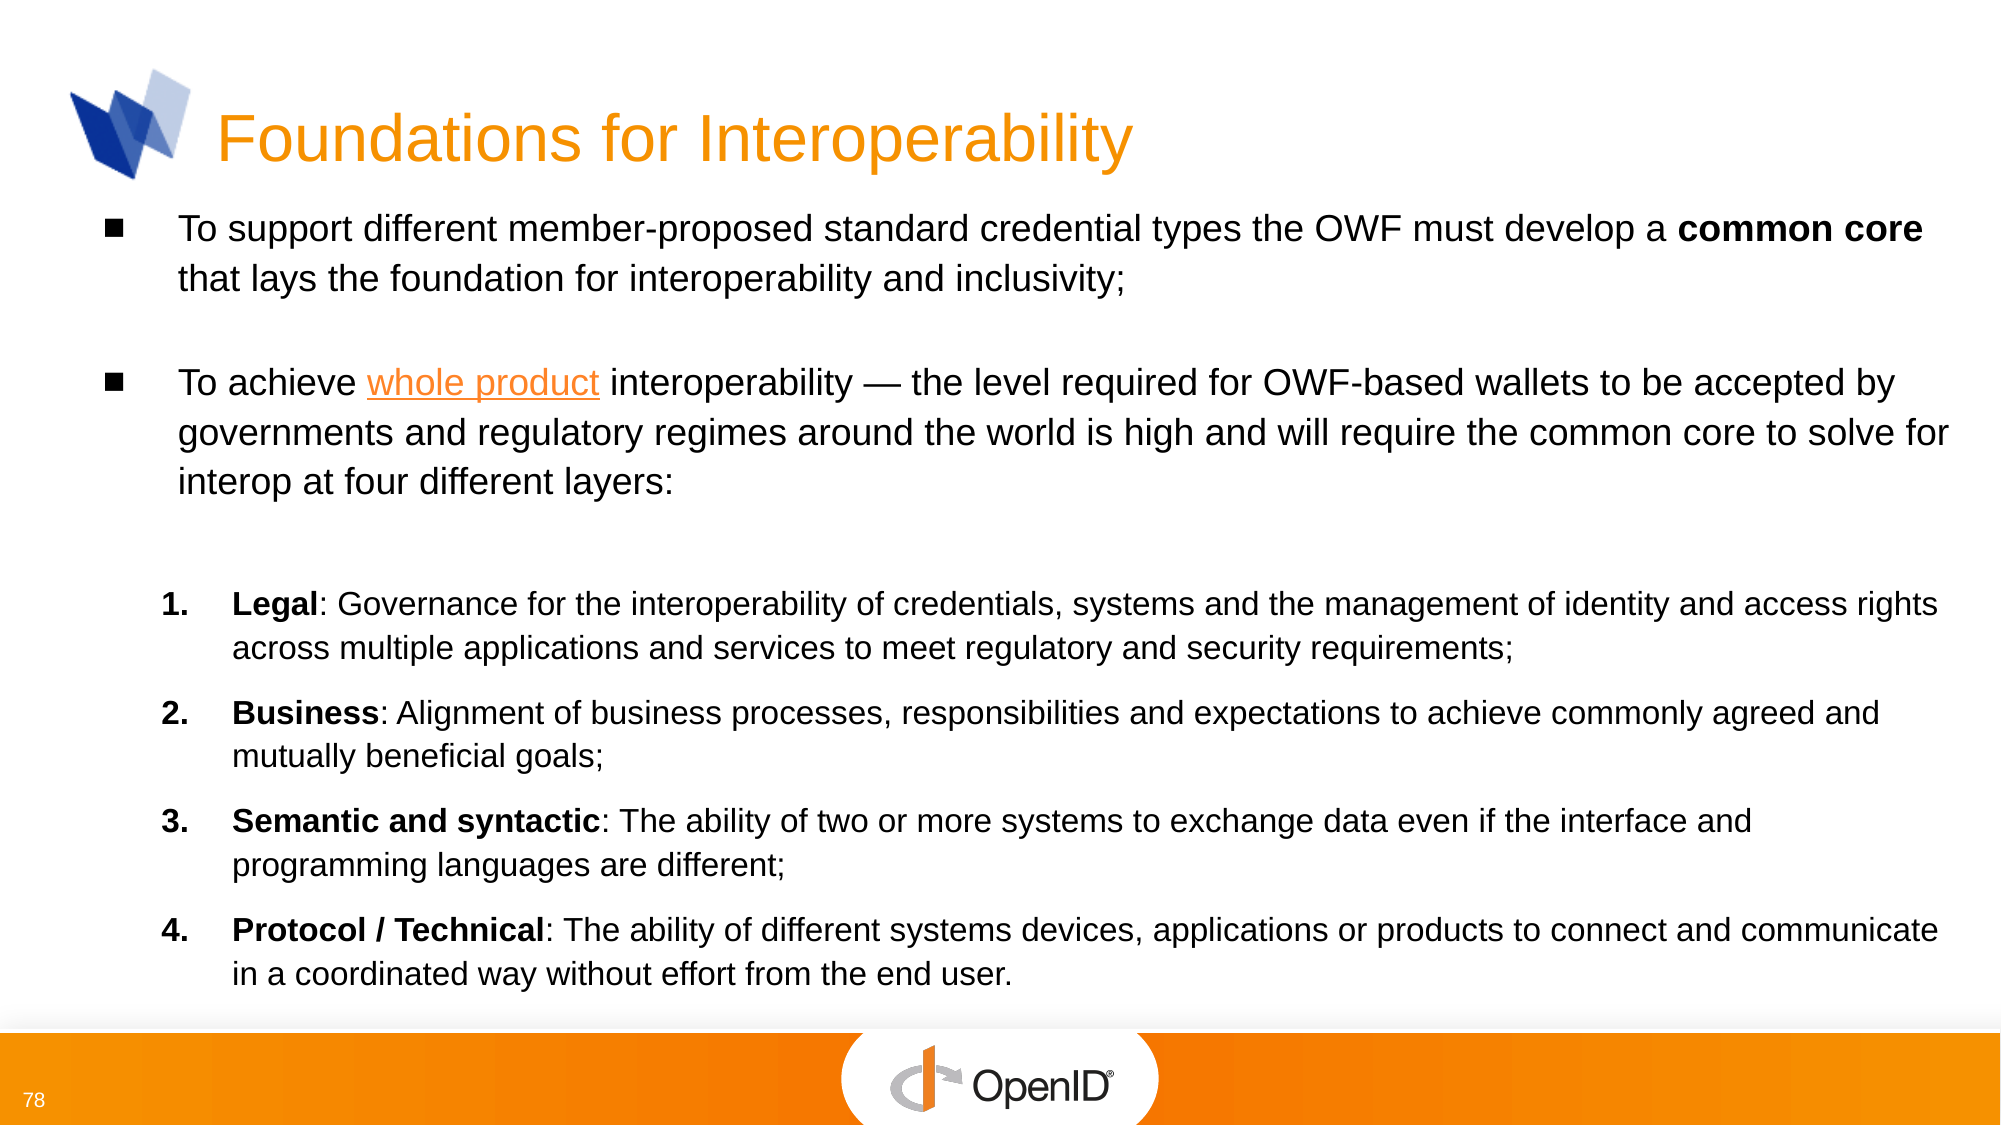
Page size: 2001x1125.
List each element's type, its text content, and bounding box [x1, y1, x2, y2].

picture [63, 56, 200, 193]
picture [873, 1089, 1127, 1125]
title Foundations for Interoperability [216, 25, 2000, 182]
list To support different member-proposed standard credential types the OWF must develop a common core that lays the foundation for interoperability and inclusivity; To achieve whole product interoperability — the level required for OWF-based wallets to be accepted by governments and regulatory regimes around the world is high and will require the common core to solve for interop at four different layers: Legal: Governance for the interoperability of credentials, systems and the management of identity and access rights across multiple applications and services to meet regulatory and security requirements; Business: Alignment of business processes, responsibilities and expectations to achieve commonly agreed and mutually beneficial goals; Semantic and syntactic: The ability of two or more systems to exchange data even if the interface and programming languages are different; Protocol / Technical: The ability of different systems devices, applications or products to connect and communicate in a coordinated way without effort from the end user. [63, 192, 1971, 1089]
